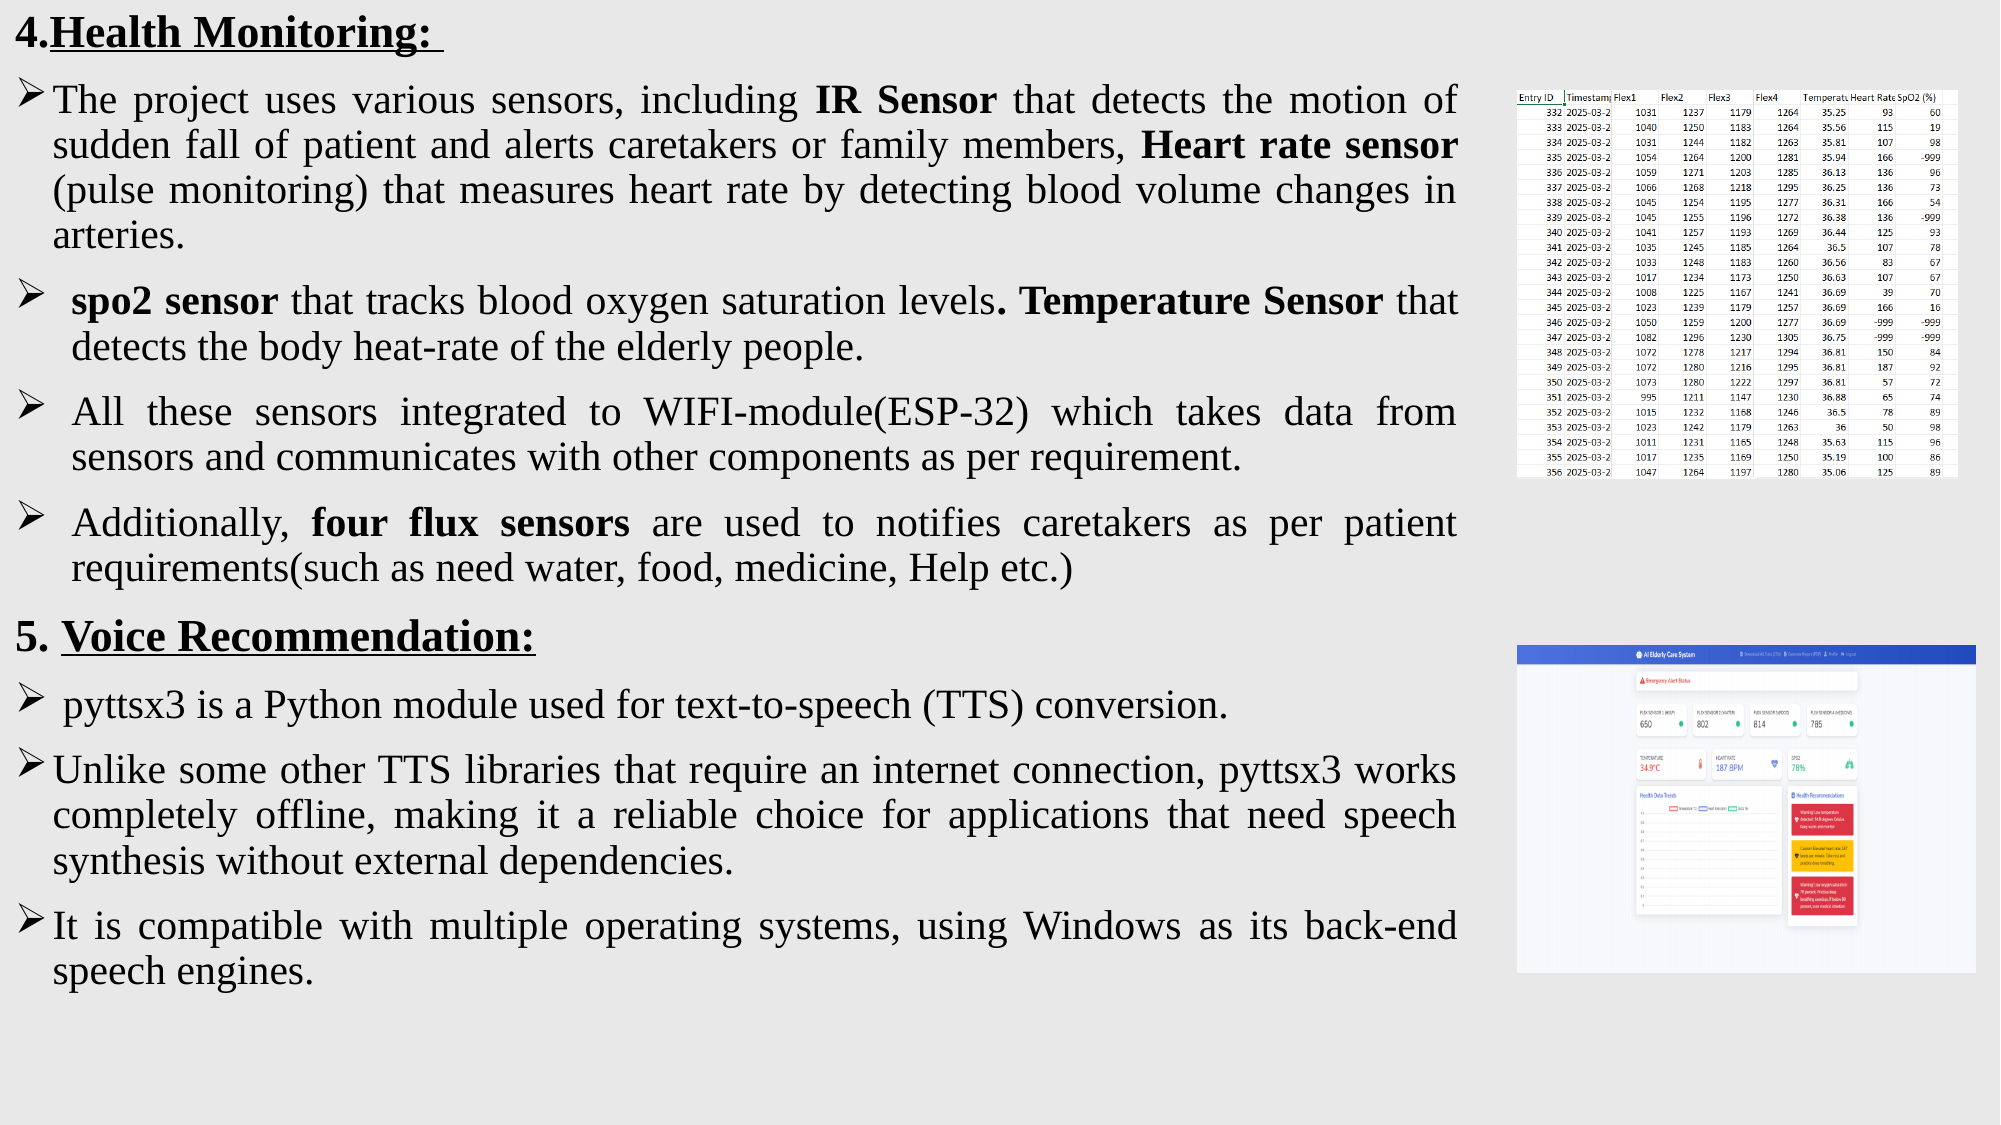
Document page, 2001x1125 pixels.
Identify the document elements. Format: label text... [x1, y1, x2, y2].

text_box [0, 7, 41, 68]
picture [1517, 89, 1959, 480]
picture [1517, 645, 1976, 973]
list 4.Health Monitoring: The project uses various sensors, including IR Sensor that detects the motion of sudden fall of patient and alerts caretakers or family members, Heart rate sensor (pulse monitoring) that measures heart rate by detecting blood volume changes in arteries. spo2 sensor that tracks blood oxygen saturation levels. Temperature Sensor that detects the body heat-rate of the elderly people. All these sensors integrated to WIFI-module(ESP-32) which takes data from sensors and communicates with other components as per requirement. Additionally, four flux sensors are used to notifies caretakers as per patient requirements(such as need water, food, medicine, Help etc.) 5. Voice Recommendation: pyttsx3 is a Python module used for text-to-speech (TTS) conversion. Unlike some other TTS libraries that require an internet connection, pyttsx3 works completely offline, making it a reliable choice for applications that need speech synthesis without external dependencies. It is compatible with multiple operating systems, using Windows as its back-end speech engines. [0, 0, 1474, 1125]
